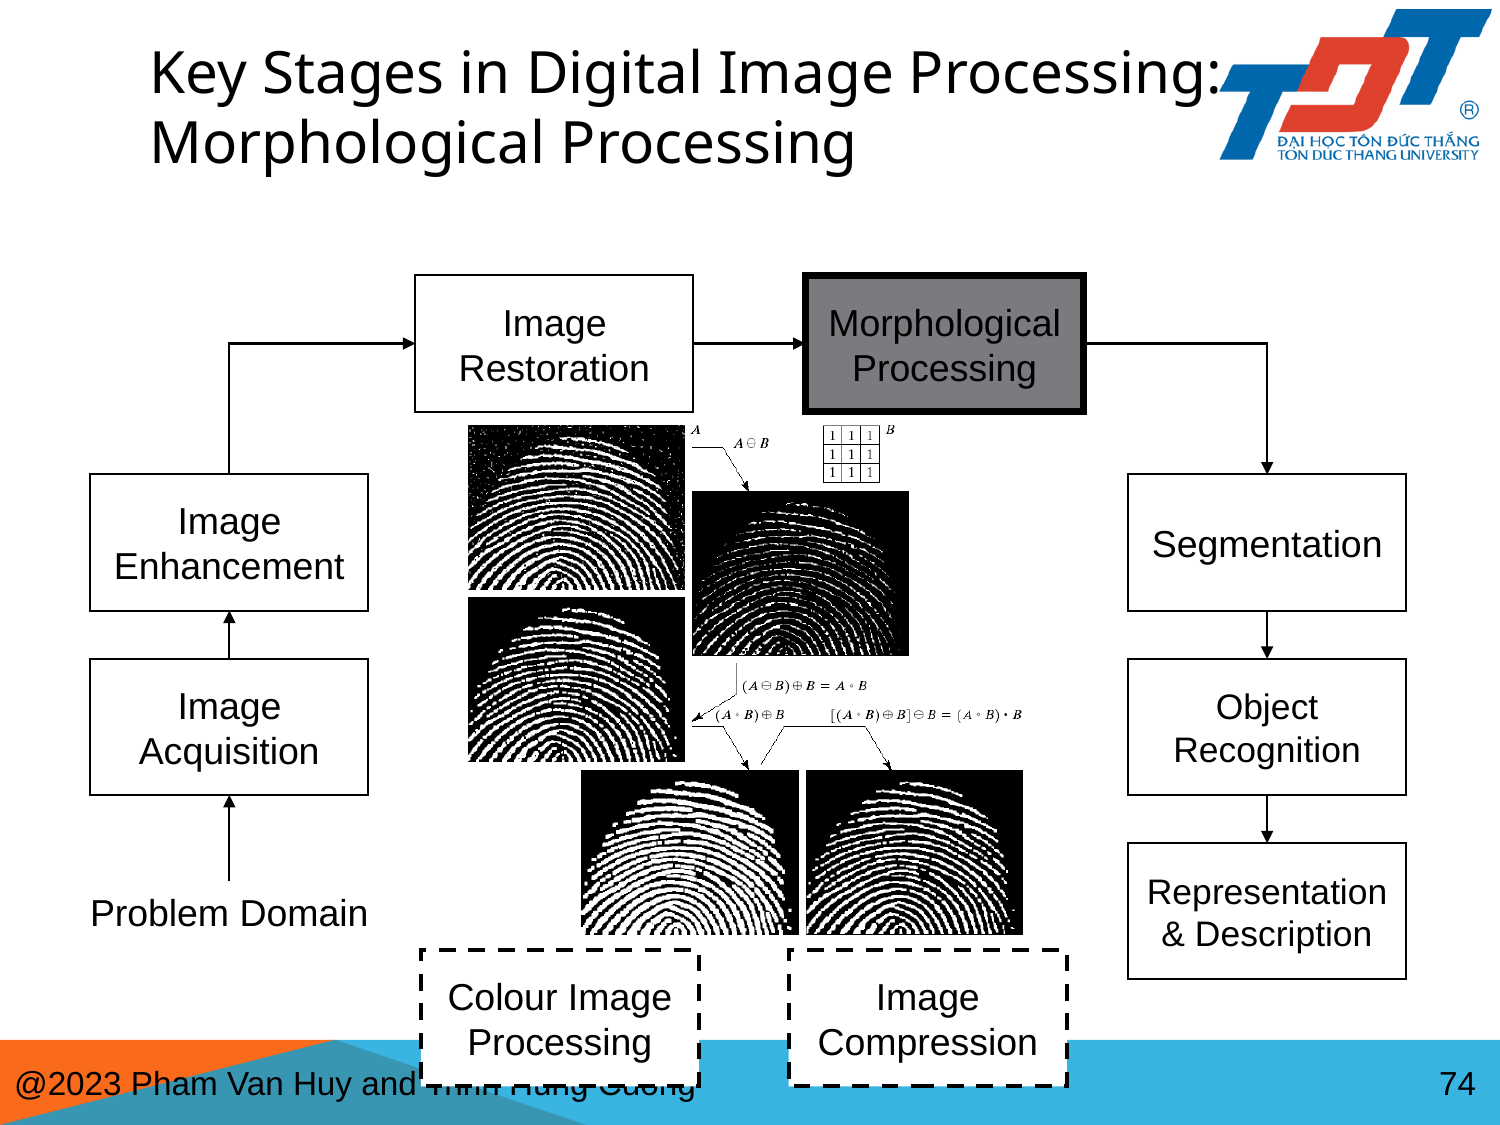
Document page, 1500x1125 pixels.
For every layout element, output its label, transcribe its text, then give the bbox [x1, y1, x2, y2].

text_box Morphological Processing [805, 275, 1084, 412]
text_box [1086, 343, 1268, 475]
text_box Segmentation [1128, 474, 1407, 611]
text_box Problem Domain [75, 881, 384, 941]
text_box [256, 315, 388, 503]
picture [1219, 9, 1492, 160]
picture [463, 420, 1032, 940]
text_box Representation & Description [1128, 843, 1407, 980]
text_box Image Restoration [415, 275, 694, 412]
text_box Image Enhancement [90, 474, 369, 611]
text_box Colour Image Processing [420, 950, 699, 1087]
title Key Stages in Digital Image Processing: Morphological Processing [134, 59, 1369, 150]
text_box Image Acquisition [90, 658, 369, 795]
text_box Object Recognition [1128, 658, 1407, 795]
text_box Image Compression [788, 950, 1067, 1087]
